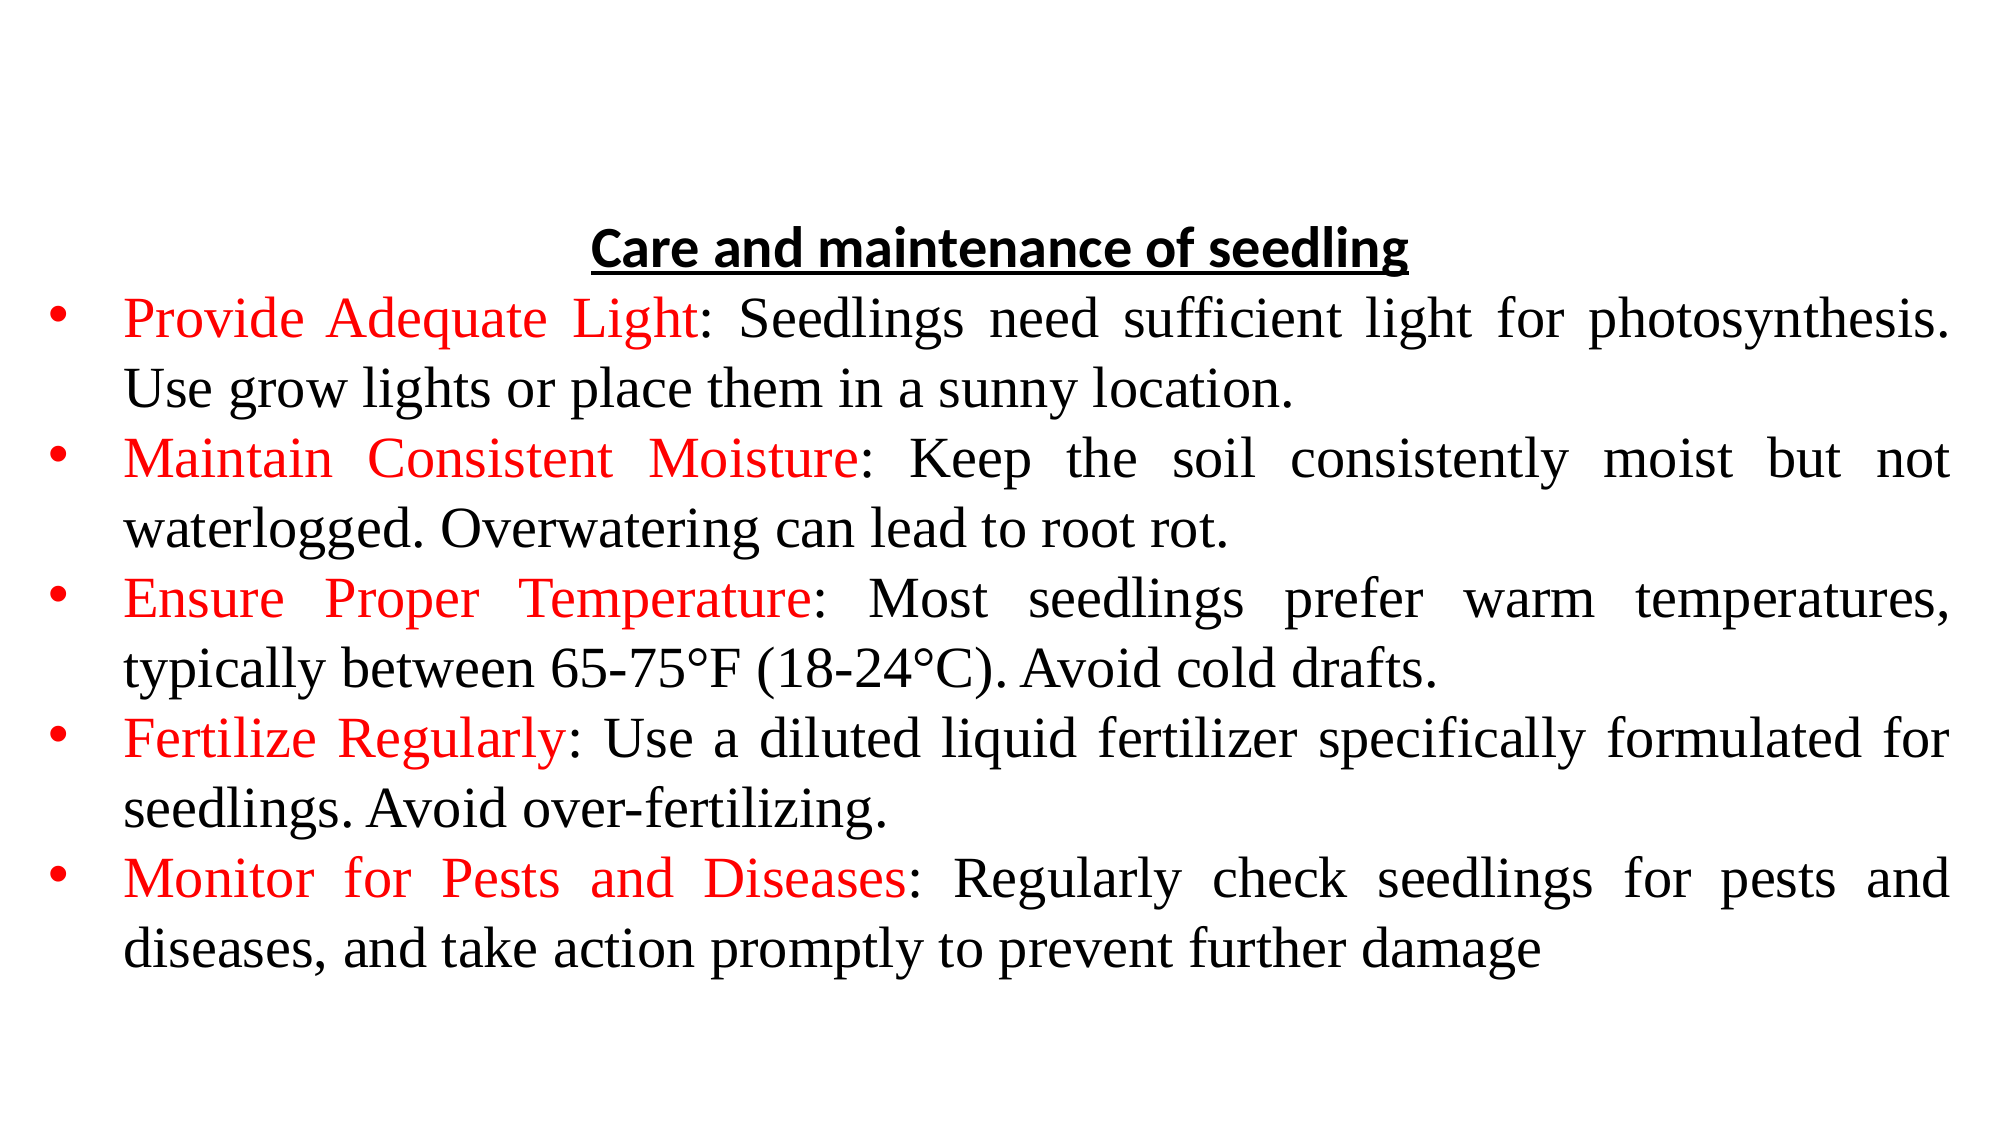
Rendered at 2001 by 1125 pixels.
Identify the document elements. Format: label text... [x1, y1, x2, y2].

text_box Care and maintenance of seedling Provide Adequate Light: Seedlings need sufficient light for photosynthesis. Use grow lights or place them in a sunny location. Maintain Consistent Moisture: Keep the soil consistently moist but not waterlogged. Overwatering can lead to root rot. Ensure Proper Temperature: Most seedlings prefer warm temperatures, typically between 65-75°F (18-24°C). Avoid cold drafts. Fertilize Regularly: Use a diluted liquid fertilizer specifically formulated for seedlings. Avoid over-fertilizing. Monitor for Pests and Diseases: Regularly check seedlings for pests and diseases, and take action promptly to prevent further damage [33, 201, 1967, 986]
